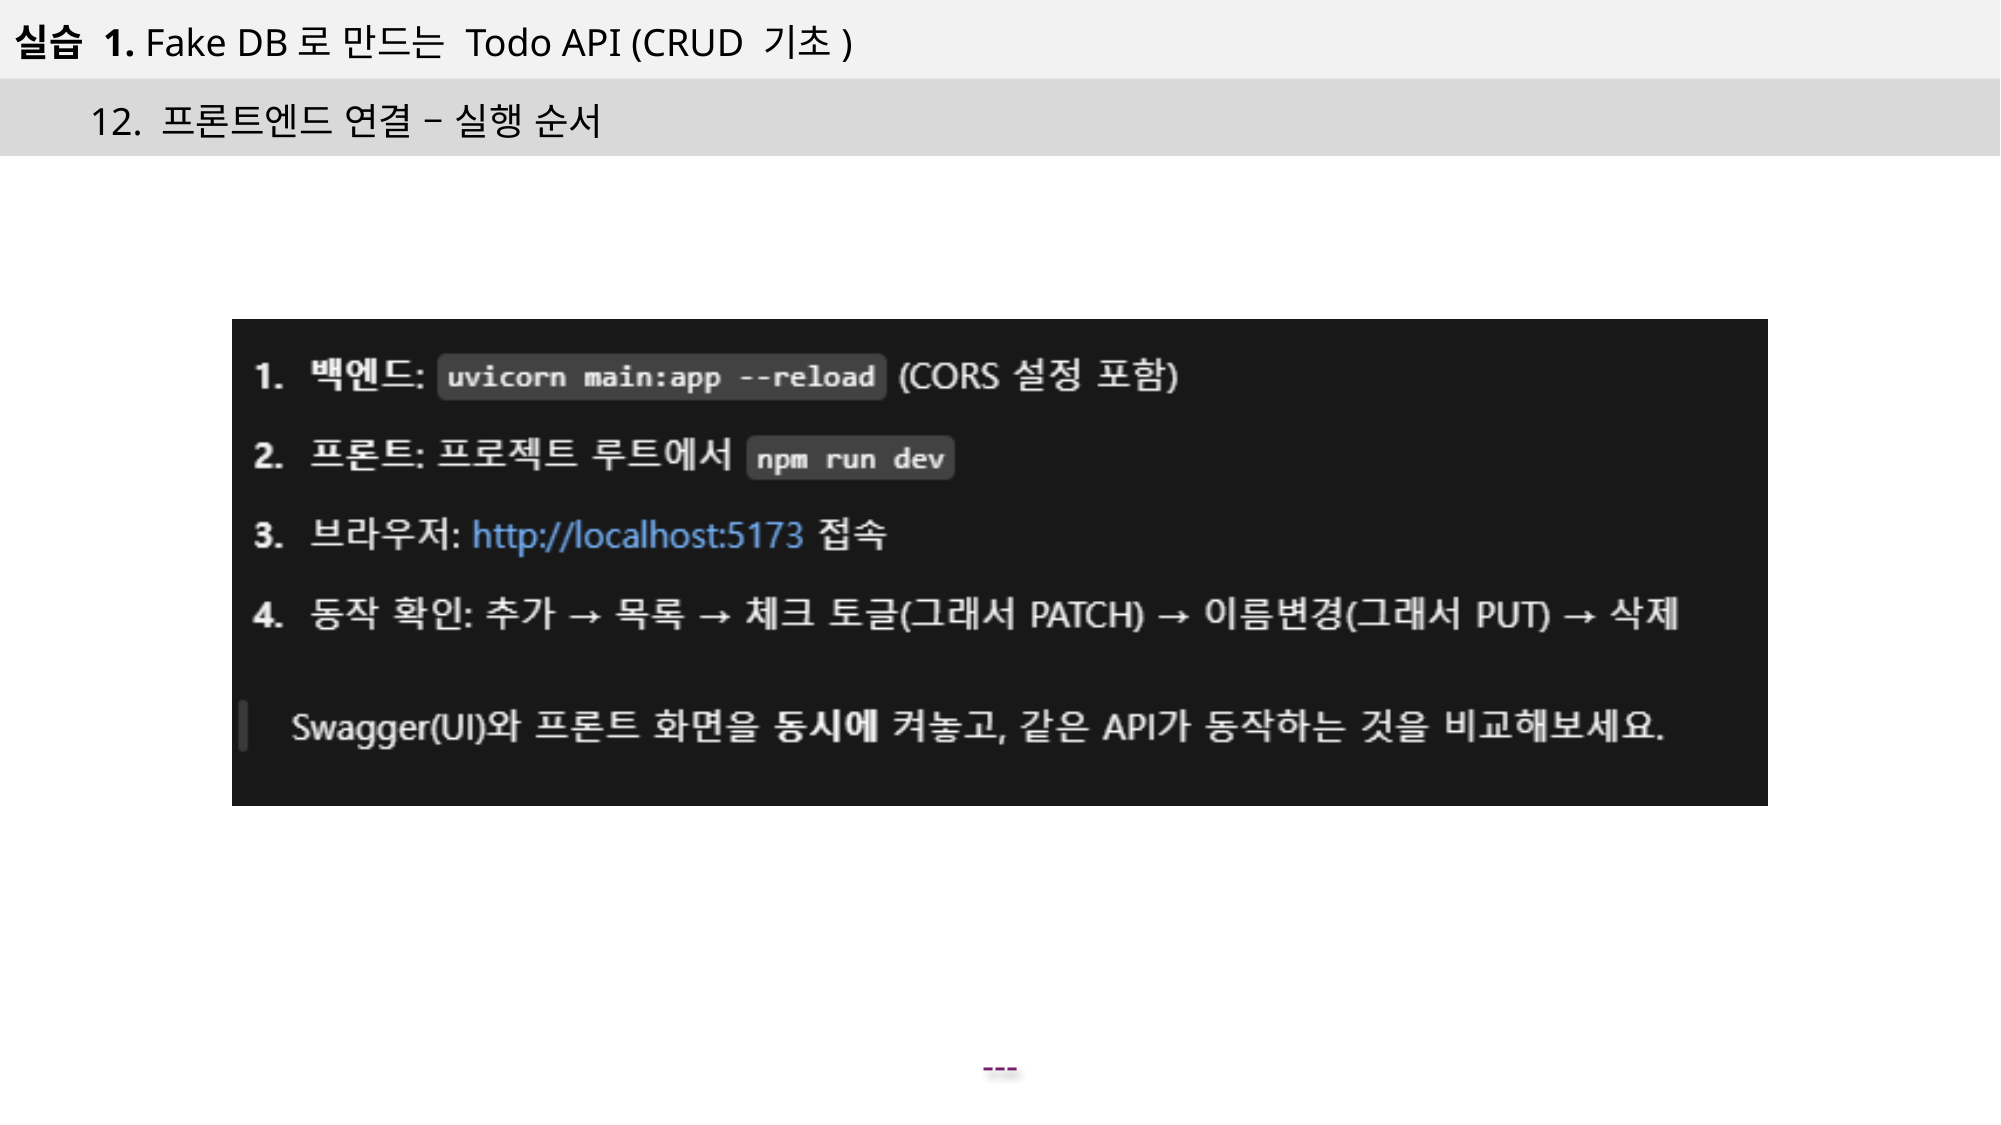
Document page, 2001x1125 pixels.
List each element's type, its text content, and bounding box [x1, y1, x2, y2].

text_box --- [0, 1034, 2000, 1095]
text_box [0, 0, 2000, 157]
picture [232, 318, 1768, 807]
